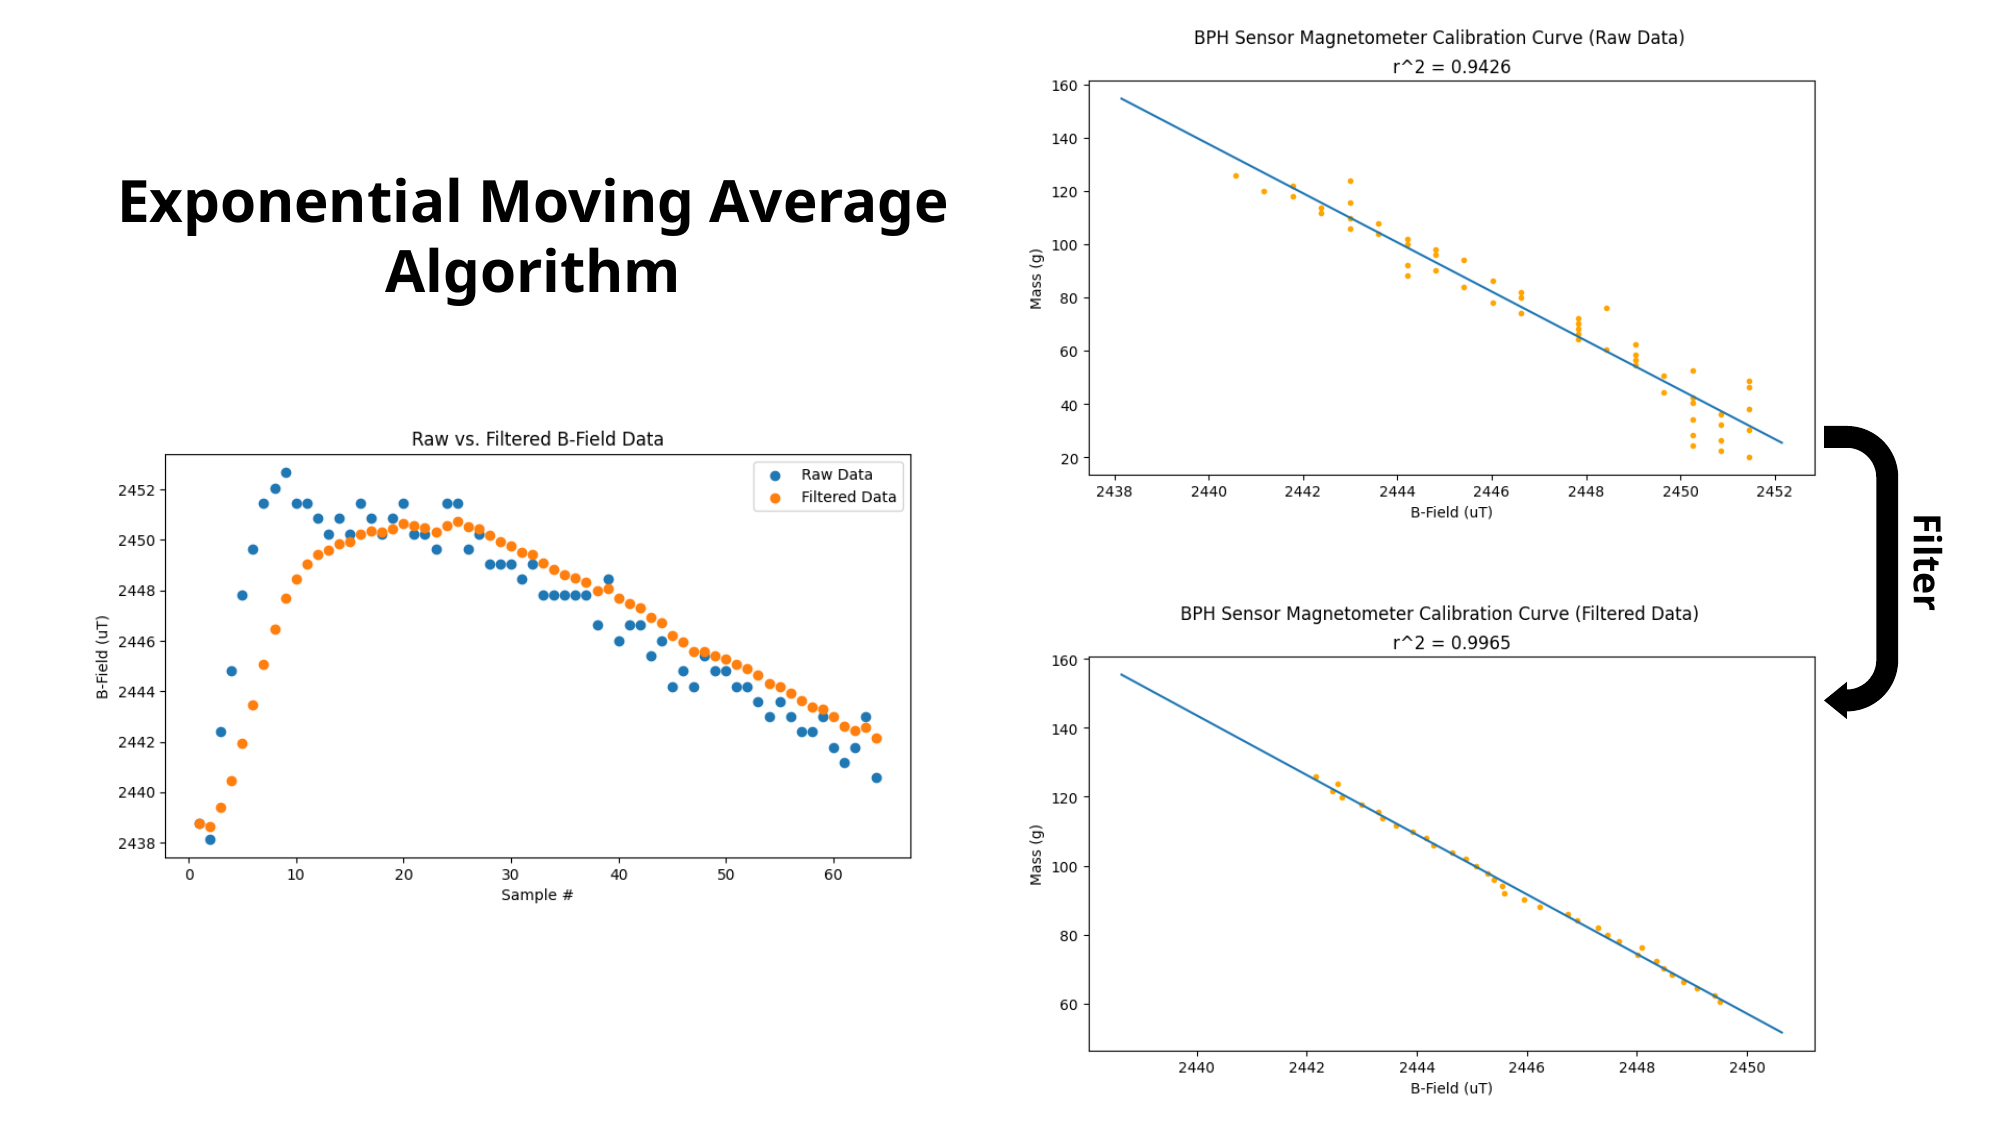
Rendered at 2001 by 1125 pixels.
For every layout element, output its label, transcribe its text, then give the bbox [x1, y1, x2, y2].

text_box Filter [1899, 494, 1959, 631]
picture [86, 420, 920, 914]
picture [1020, 595, 1825, 1106]
picture [1020, 19, 1825, 530]
text_box [1825, 424, 1900, 722]
